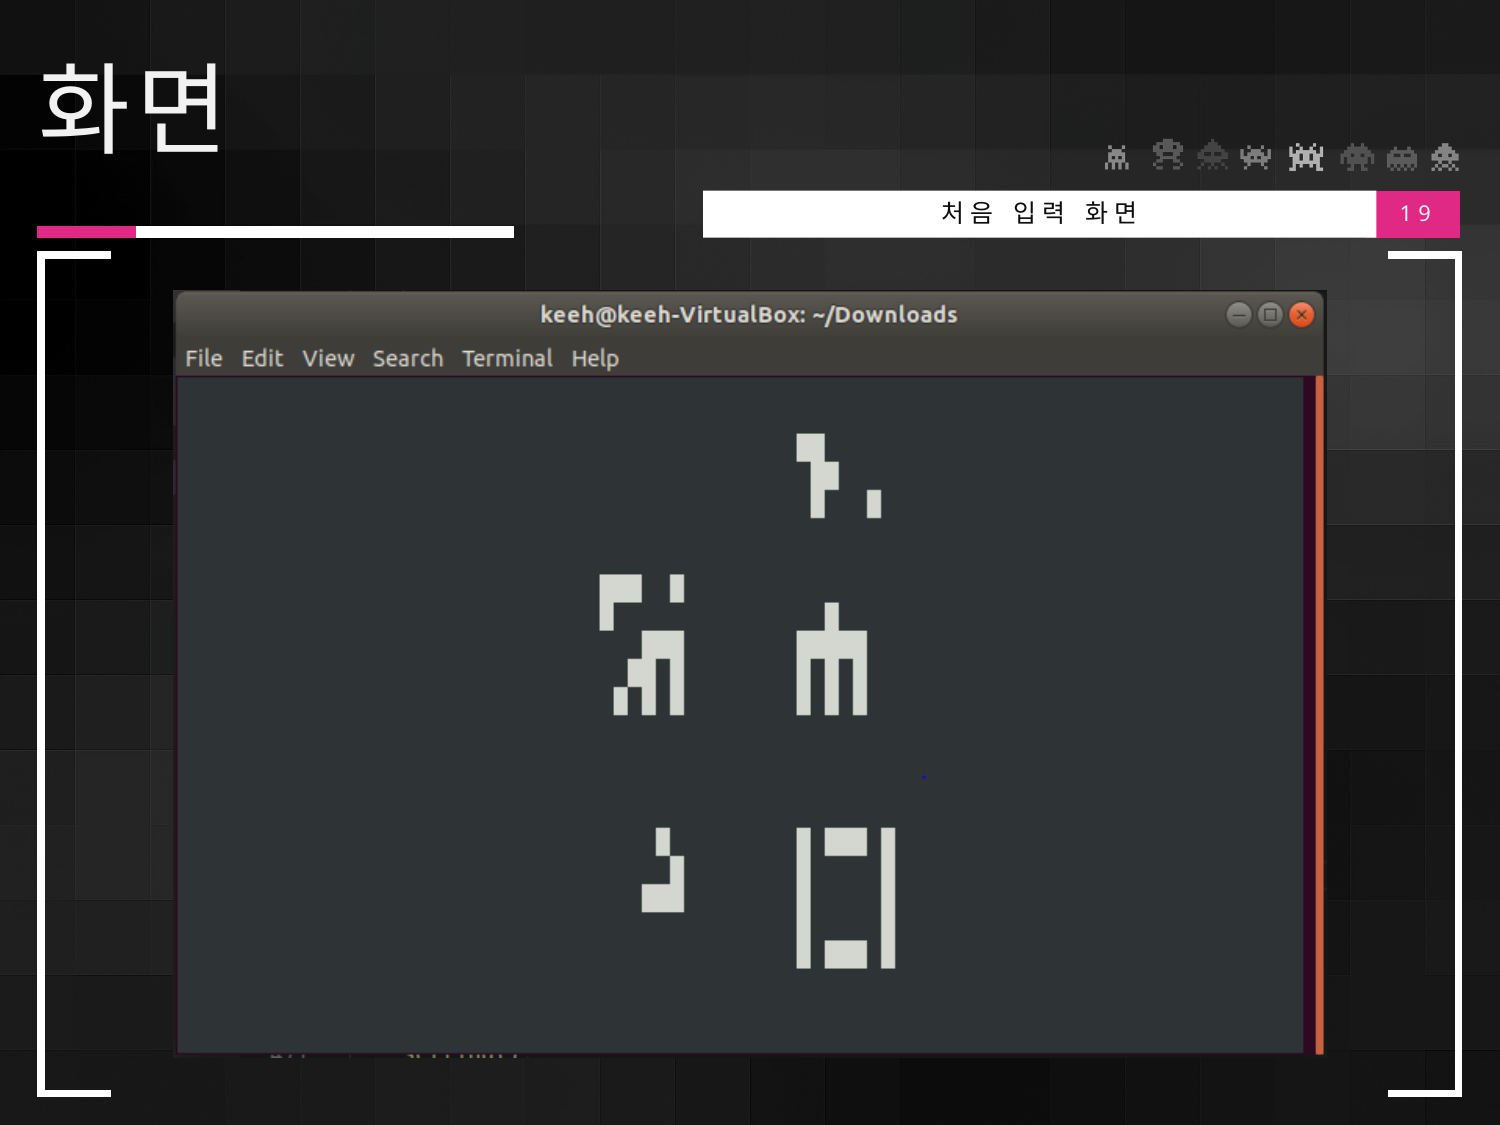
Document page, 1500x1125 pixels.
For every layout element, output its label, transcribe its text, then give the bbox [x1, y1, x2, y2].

picture [0, 0, 1500, 1125]
title 화면 [38, 19, 524, 209]
slide_number 19 [1377, 191, 1460, 238]
list 처음 입력 화면 [703, 190, 1377, 238]
